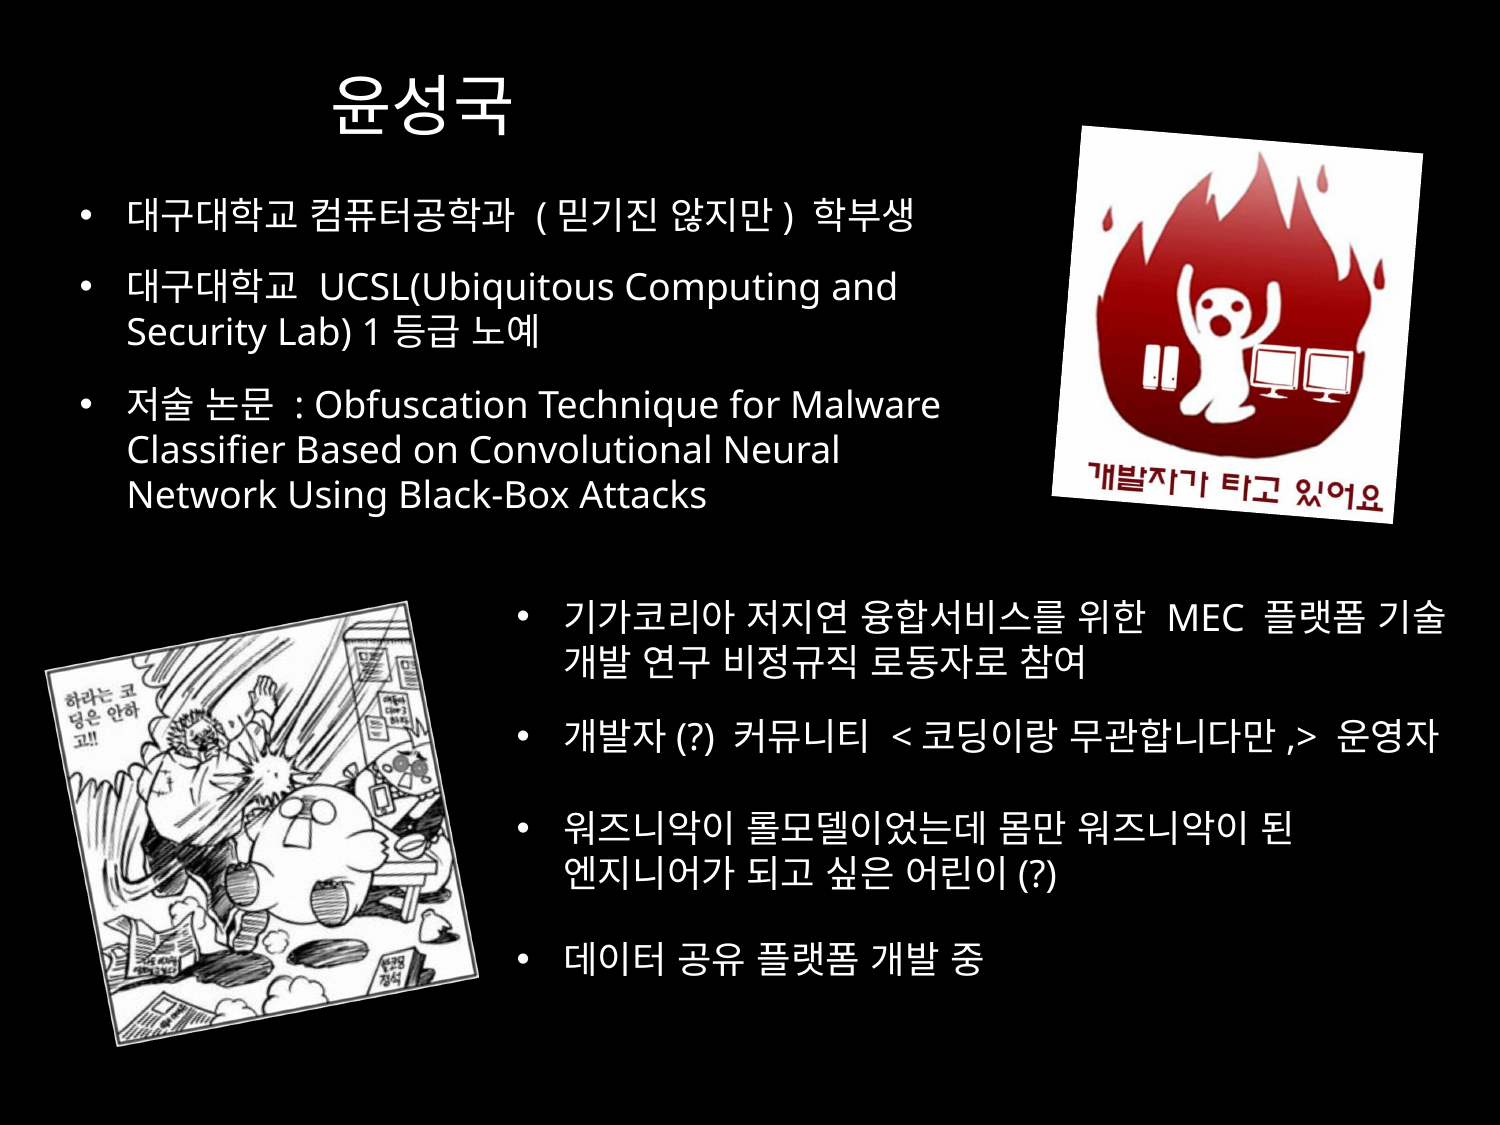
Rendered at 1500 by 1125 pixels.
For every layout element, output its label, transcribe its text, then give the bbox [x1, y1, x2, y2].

text_box 워즈니악이 롤모델이었는데 몸만 워즈니악이 된 엔지니어가 되고 싶은 어린이(?) [501, 797, 1459, 902]
text_box 윤성국 [315, 56, 576, 152]
picture [45, 601, 479, 1046]
text_box 데이터 공유 플랫폼 개발 중 [501, 928, 1459, 989]
text_box 저술 논문 : Obfuscation Technique for Malware Classifier Based on Convolutional Neural Network Using Black-Box Attacks [64, 373, 998, 524]
text_box 개발자(?) 커뮤니티 <코딩이랑 무관합니다만,> 운영자 [501, 705, 1500, 766]
picture [1052, 125, 1424, 525]
text_box 기가코리아 저지연 융합서비스를 위한 MEC 플랫폼 기술 개발 연구 비정규직 로동자로 참여 [501, 586, 1500, 691]
text_box 대구대학교 컴퓨터공학과 (믿기진 않지만) 학부생 [64, 184, 998, 245]
text_box 대구대학교 UCSL(Ubiquitous Computing and Security Lab) 1등급 노예 [64, 255, 963, 361]
